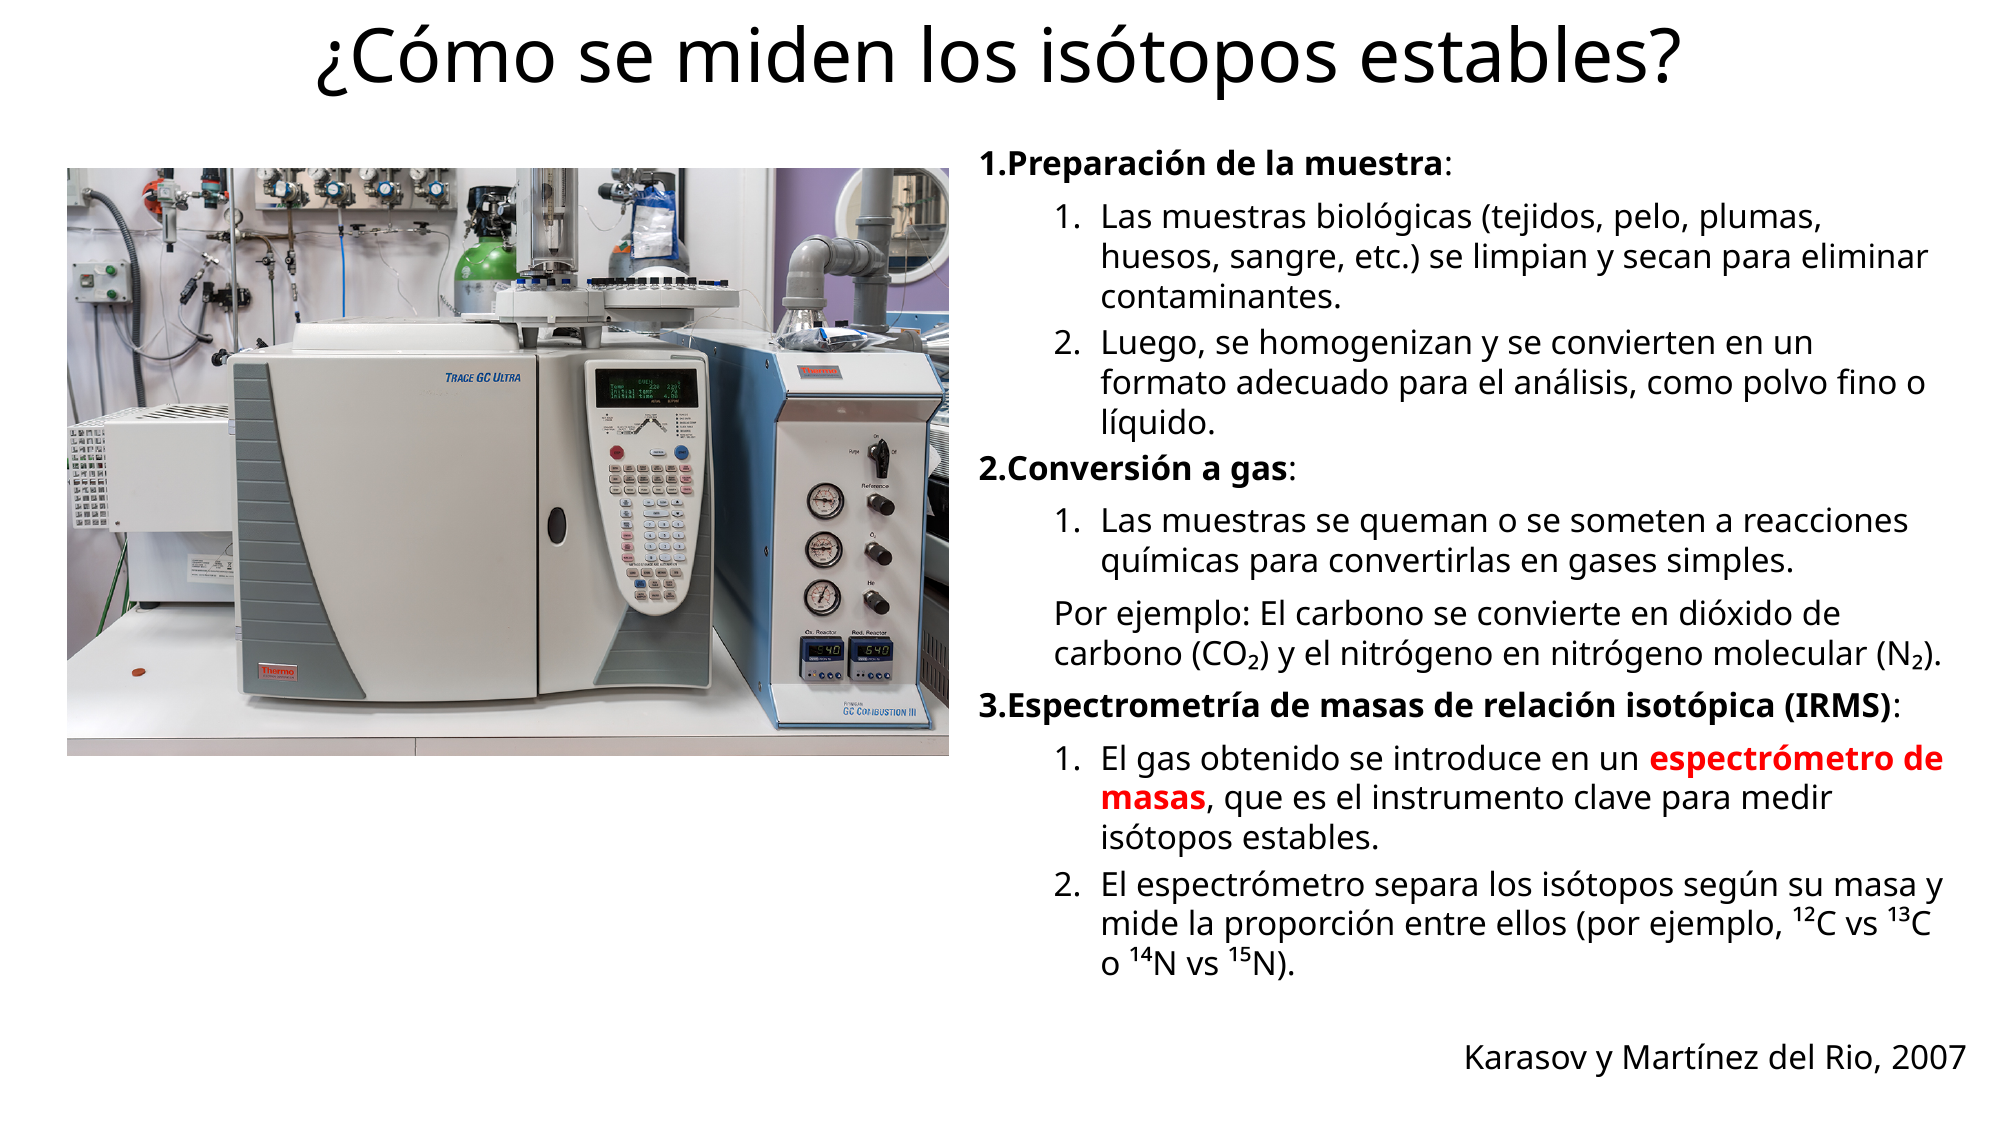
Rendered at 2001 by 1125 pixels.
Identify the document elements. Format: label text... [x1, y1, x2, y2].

picture [66, 167, 950, 757]
text_box ¿Cómo se miden los isótopos estables? [302, 0, 1698, 105]
text_box Karasov y Martínez del Rio, 2007 [1449, 1029, 2000, 1084]
text_box Preparación de la muestra: Las muestras biológicas (tejidos, pelo, plumas, huesos, sangre, etc.) se limpian y secan para eliminar contaminantes. Luego, se homogenizan y se convierten en un formato adecuado para el análisis, como polvo fino o líquido. Conversión a gas: Las muestras se queman o se someten a reacciones químicas para convertirlas en gases simples. Por ejemplo: El carbono se convierte en dióxido de carbono (CO₂) y el nitrógeno en nitrógeno molecular (N₂). Espectrometría de masas de relación isotópica (IRMS): El gas obtenido se introduce en un espectrómetro de masas, que es el instrumento clave para medir isótopos estables. El espectrómetro separa los isótopos según su masa y mide la proporción entre ellos (por ejemplo, ¹²C vs ¹³C o ¹⁴N vs ¹⁵N). [963, 135, 1964, 990]
